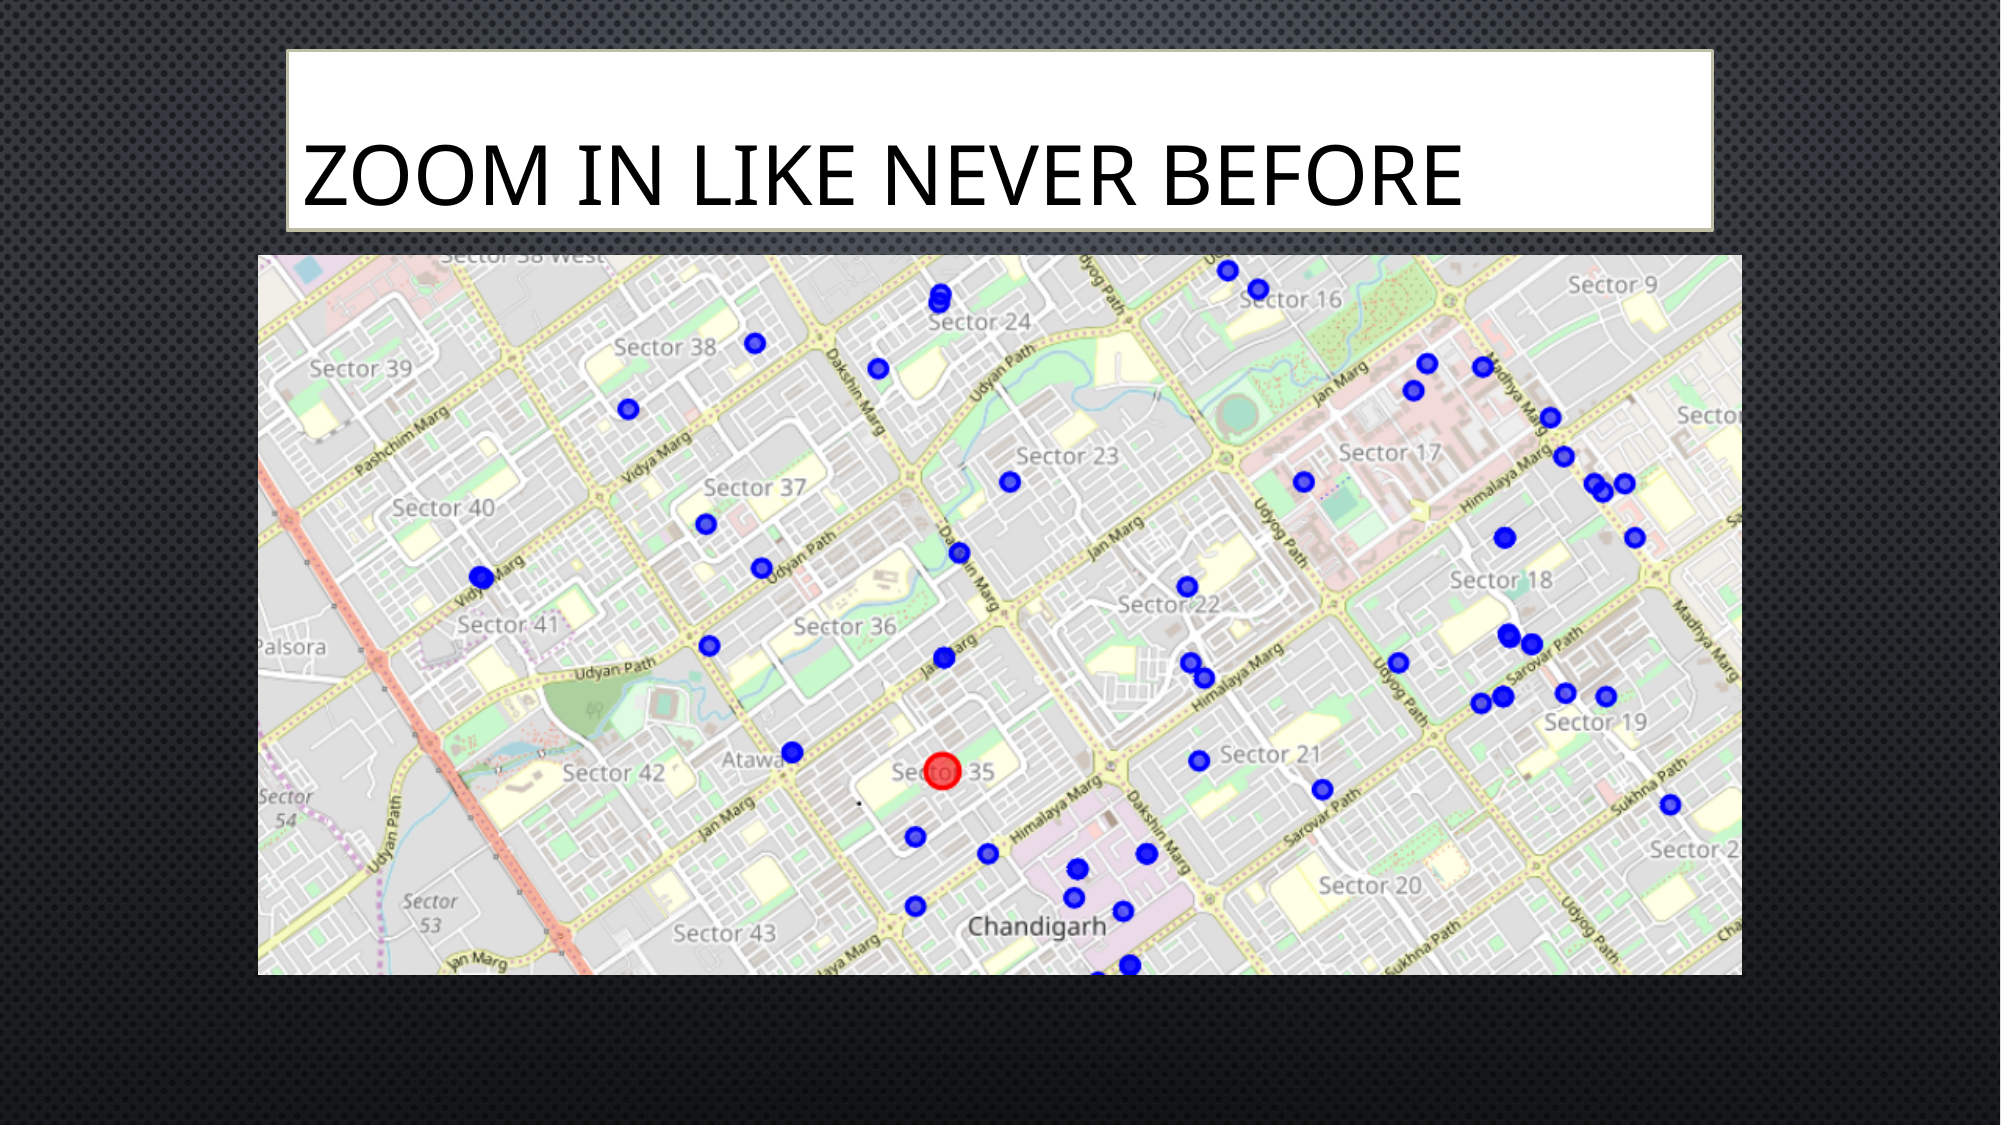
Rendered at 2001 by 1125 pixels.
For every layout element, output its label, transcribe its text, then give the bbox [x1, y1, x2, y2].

title Zoom in like never before [286, 49, 1714, 232]
picture [258, 255, 1742, 975]
